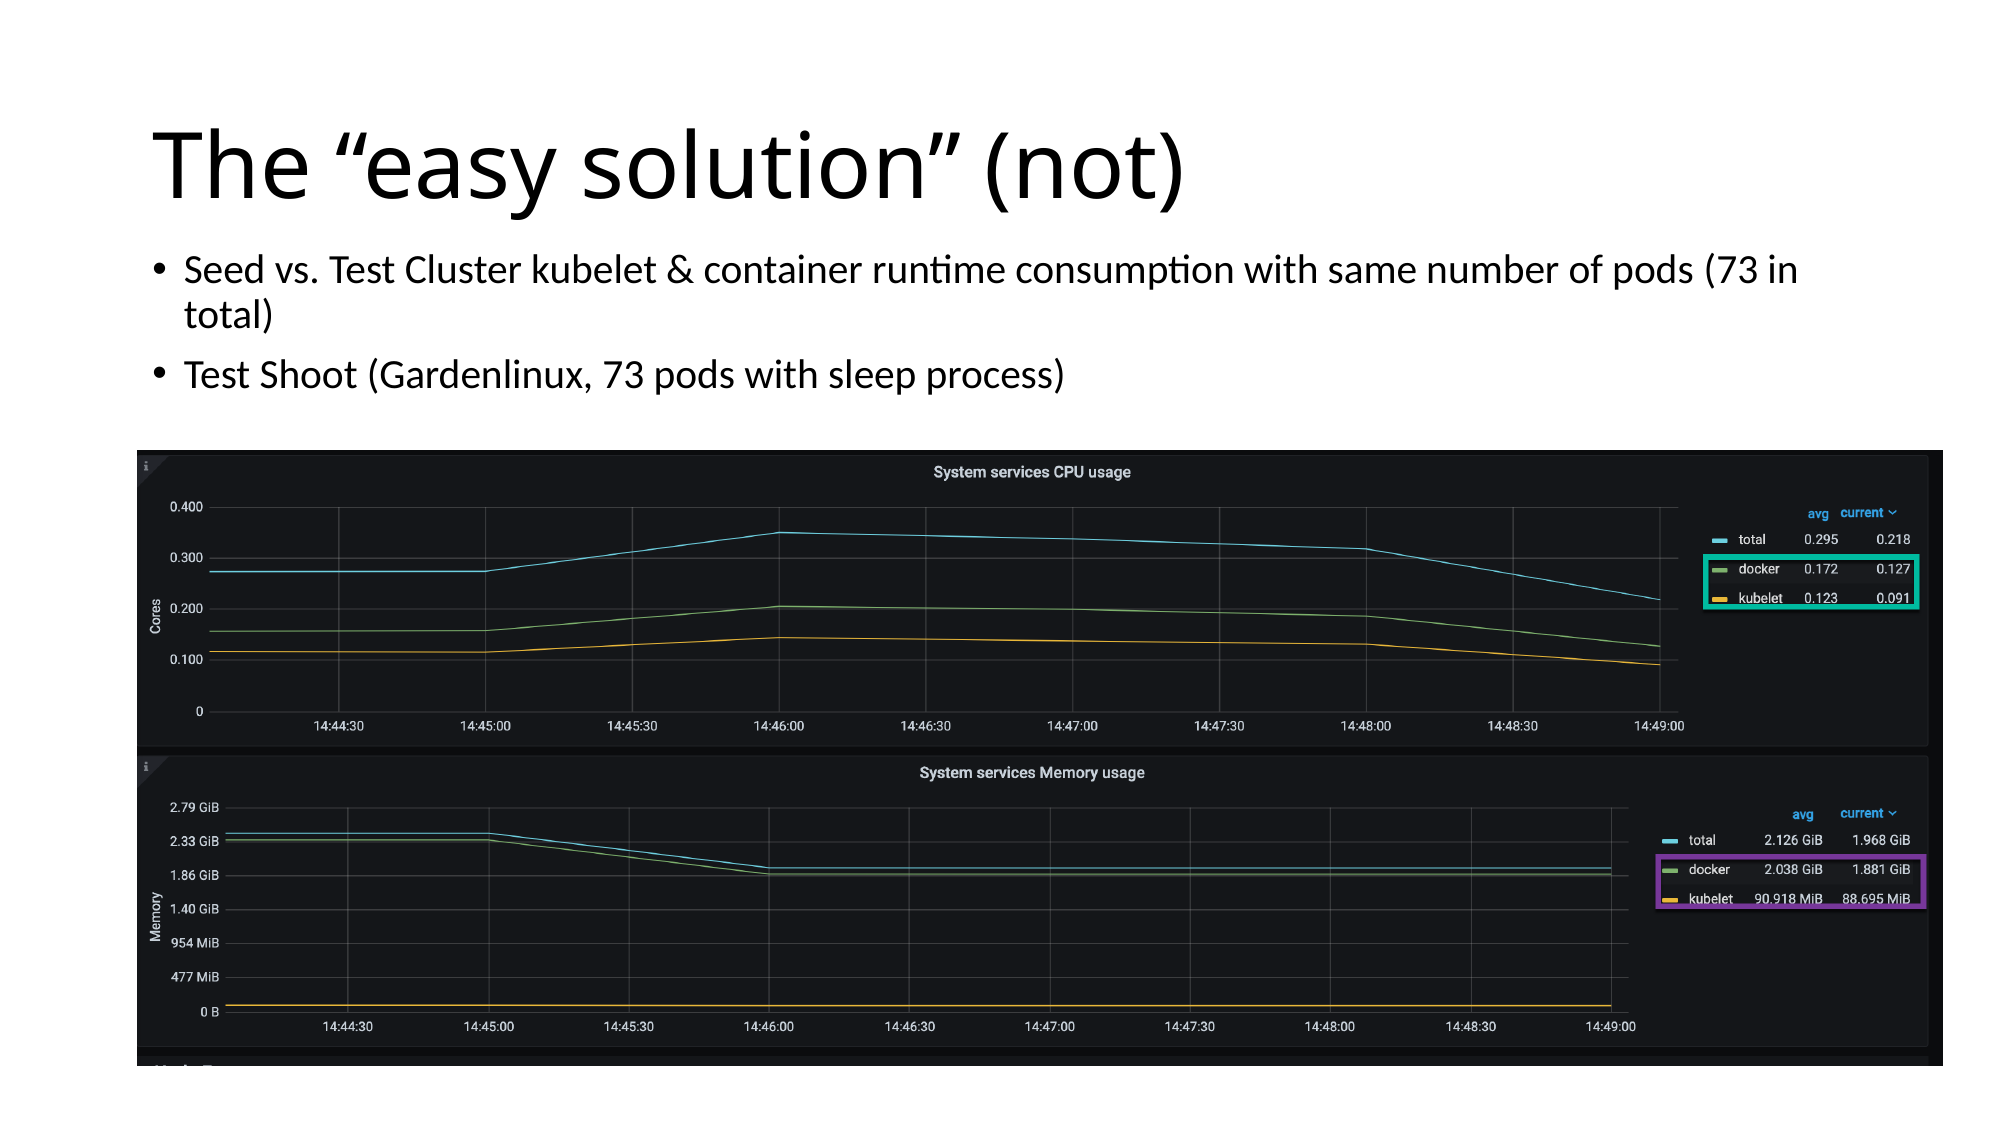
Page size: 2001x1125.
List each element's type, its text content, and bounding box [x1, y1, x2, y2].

picture [137, 450, 1943, 1066]
title The “easy solution” (not) [137, 59, 1863, 240]
list Seed vs. Test Cluster kubelet & container runtime consumption with same number of pods (73 in total) Test Shoot (Gardenlinux, 73 pods with sleep process) [137, 240, 1863, 406]
